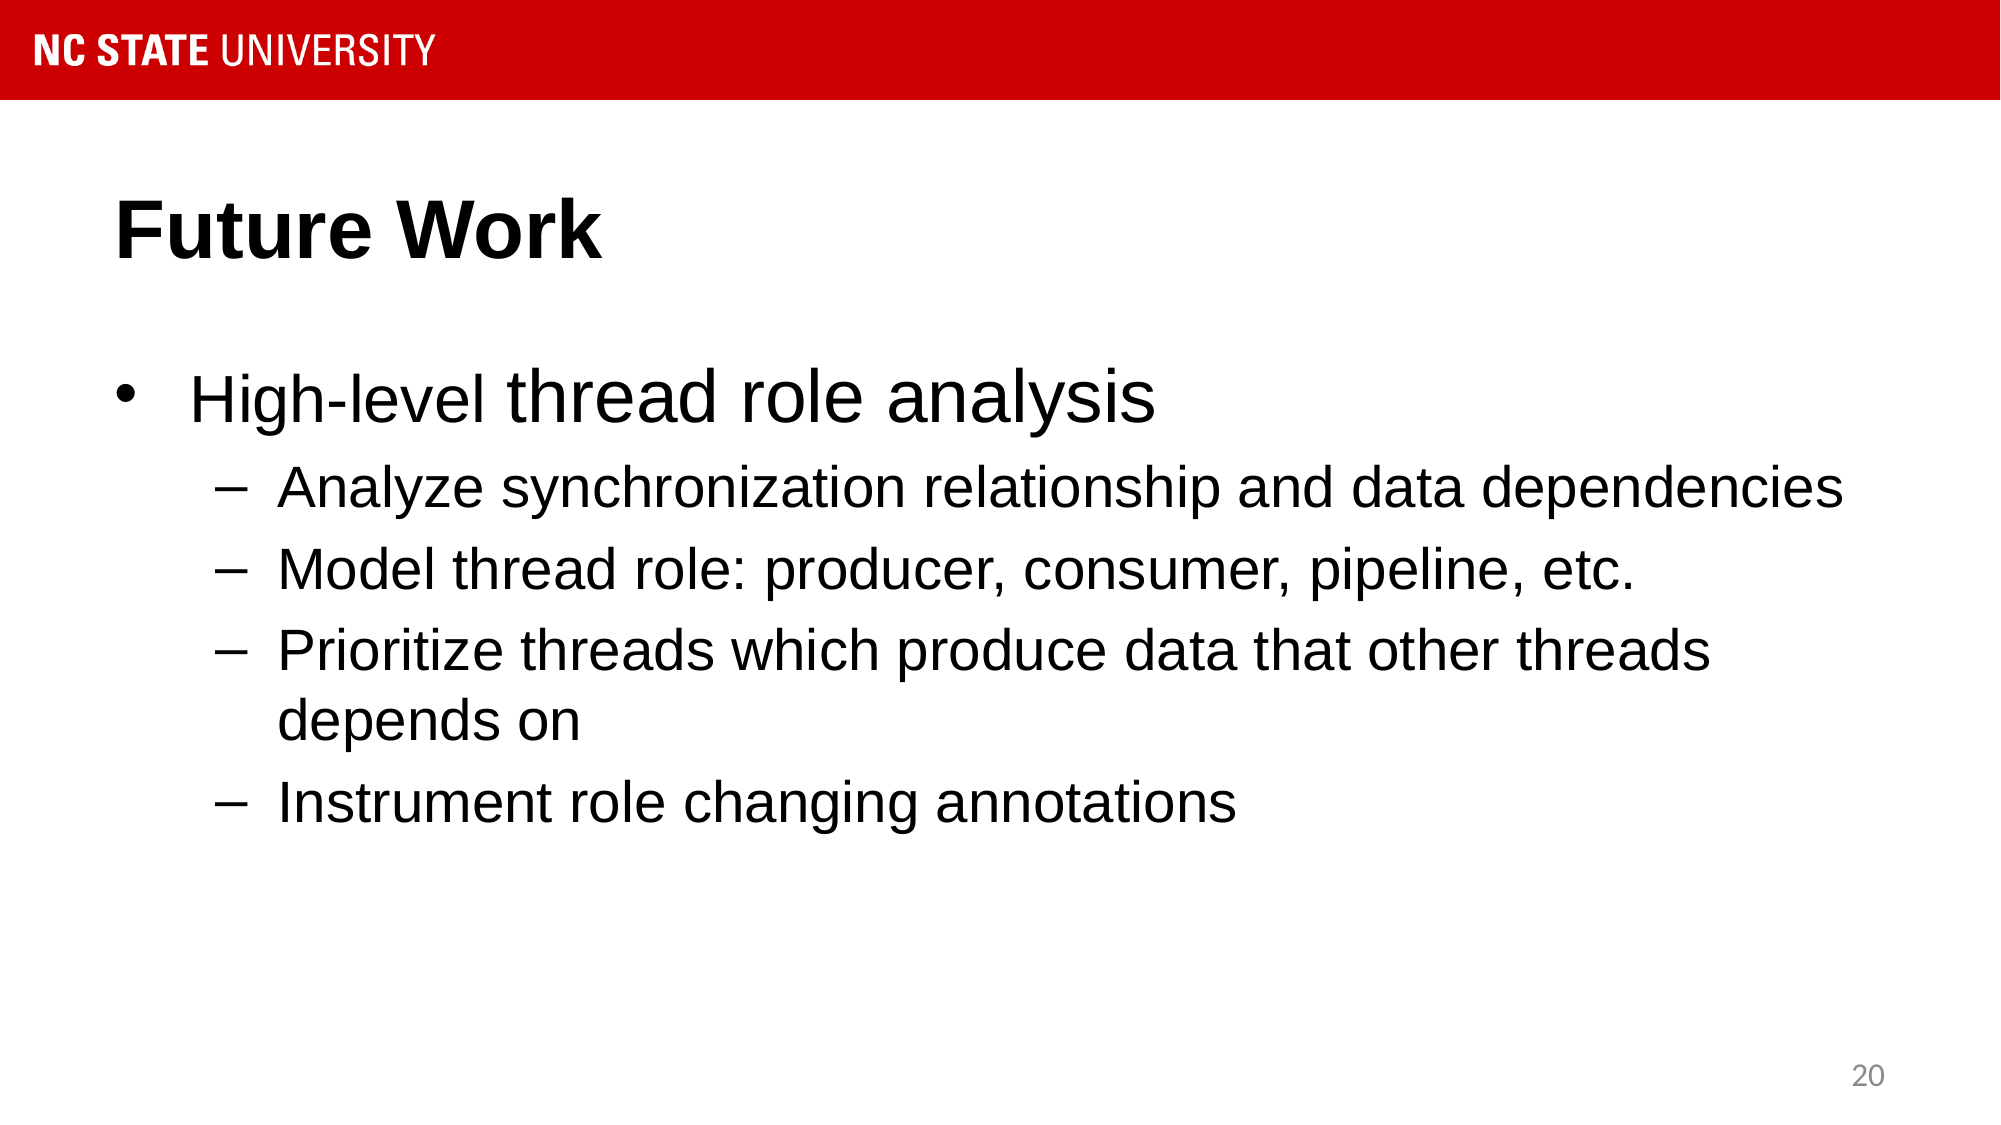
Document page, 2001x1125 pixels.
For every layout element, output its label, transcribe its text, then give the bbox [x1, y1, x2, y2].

title Future Work [99, 147, 1900, 302]
list High-level thread role analysis Analyze synchronization relationship and data dependencies Model thread role: producer, consumer, pipeline, etc. Prioritize threads which produce data that other threads depends on Instrument role changing annotations [99, 339, 1900, 1005]
picture [0, 0, 2001, 100]
slide_number 20 [1433, 1042, 1900, 1103]
